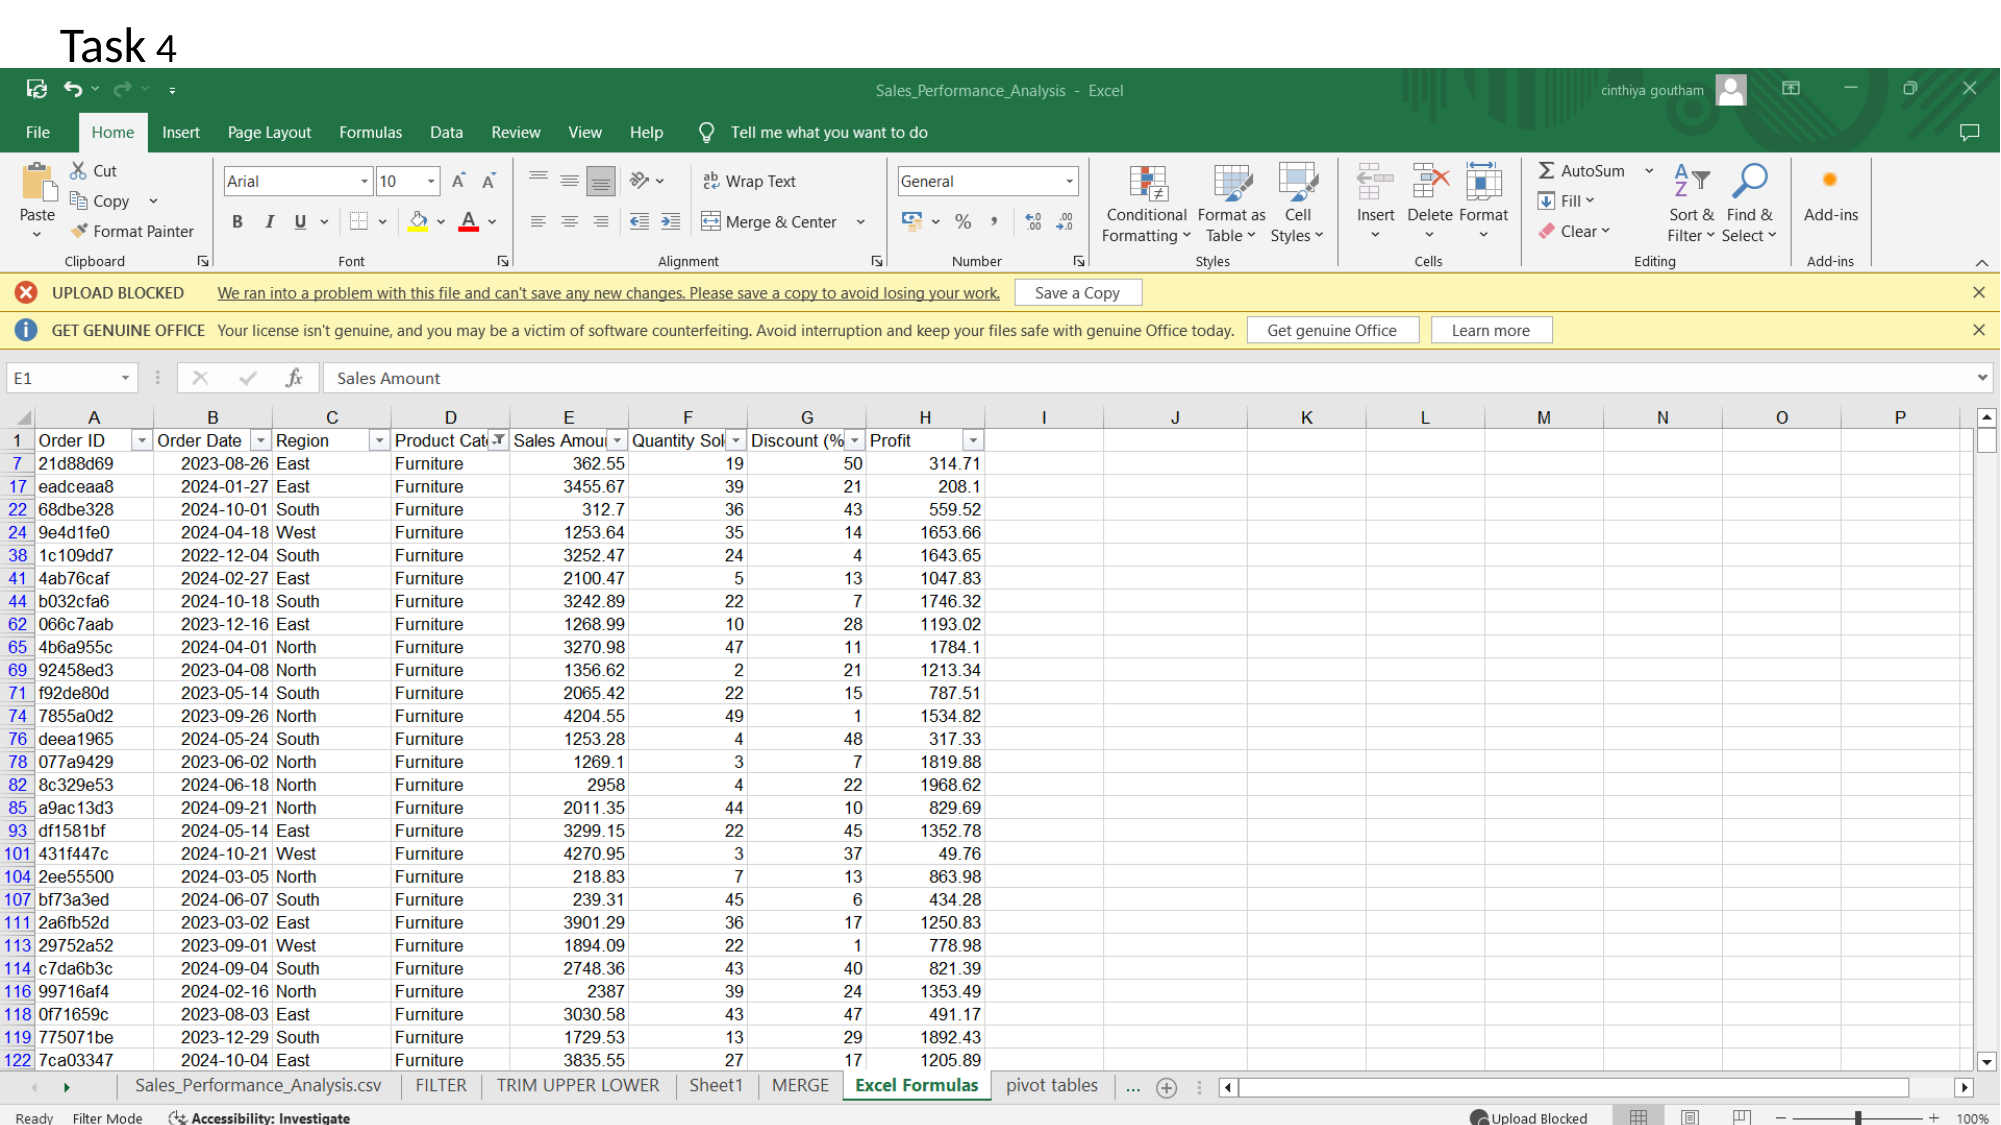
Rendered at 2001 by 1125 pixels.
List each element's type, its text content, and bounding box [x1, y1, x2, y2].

picture [0, 68, 2000, 1125]
text_box Task 4 [45, 5, 1045, 68]
